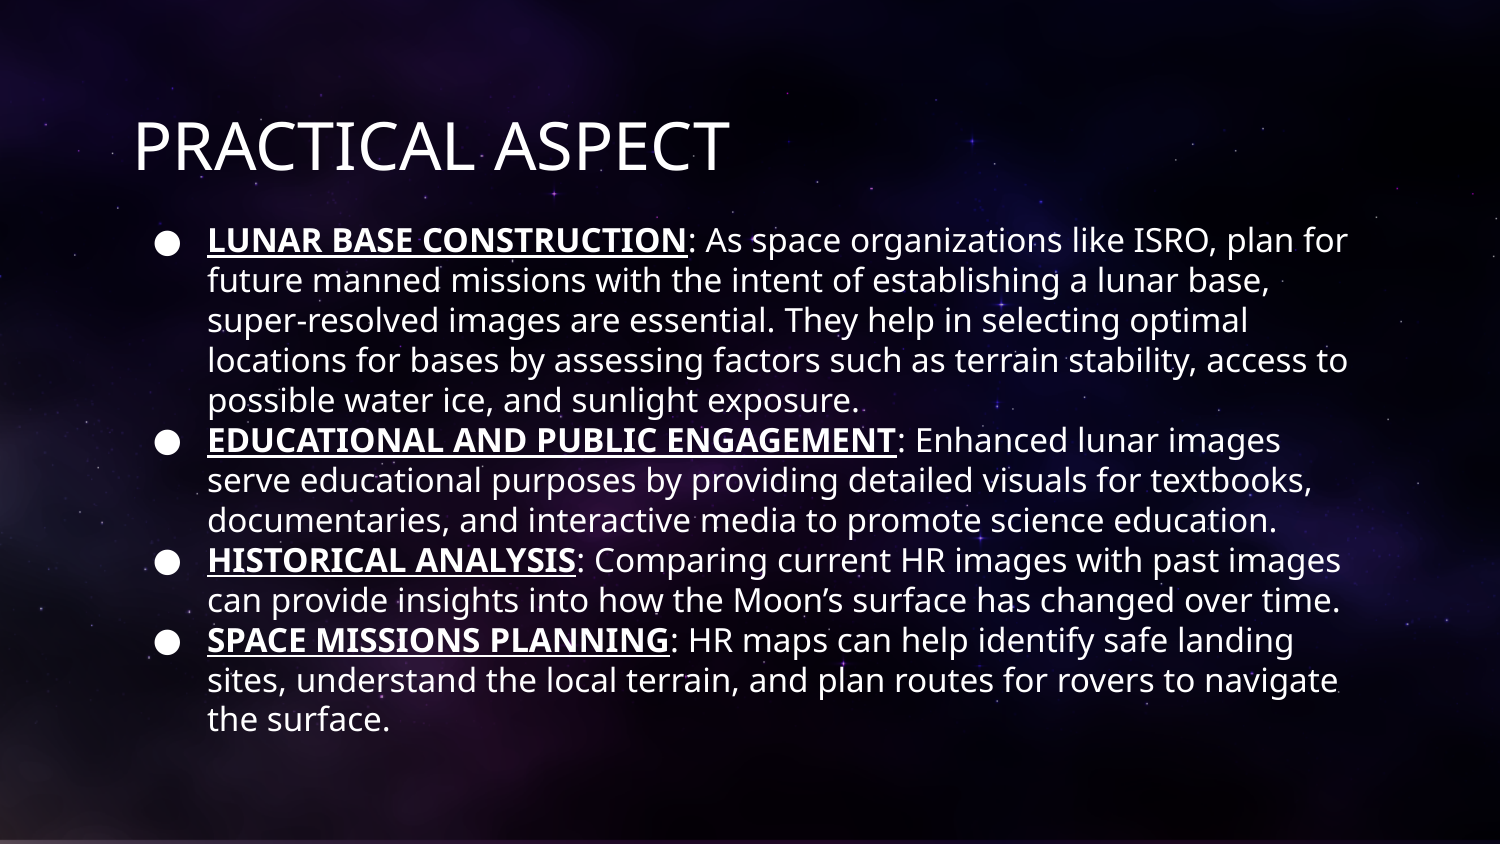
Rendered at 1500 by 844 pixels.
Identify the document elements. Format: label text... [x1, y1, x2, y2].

list LUNAR BASE CONSTRUCTION: As space organizations like ISRO, plan for future manned missions with the intent of establishing a lunar base, super-resolved images are essential. They help in selecting optimal locations for bases by assessing factors such as terrain stability, access to possible water ice, and sunlight exposure. EDUCATIONAL AND PUBLIC ENGAGEMENT: Enhanced lunar images serve educational purposes by providing detailed visuals for textbooks, documentaries, and interactive media to promote science education. HISTORICAL ANALYSIS: Comparing current HR images with past images can provide insights into how the Moon’s surface has changed over time. SPACE MISSIONS PLANNING: HR maps can help identify safe landing sites, understand the local terrain, and plan routes for rovers to navigate the surface. [116, 204, 1383, 756]
picture [0, 0, 1500, 844]
title PRACTICAL ASPECT [116, 88, 1383, 183]
